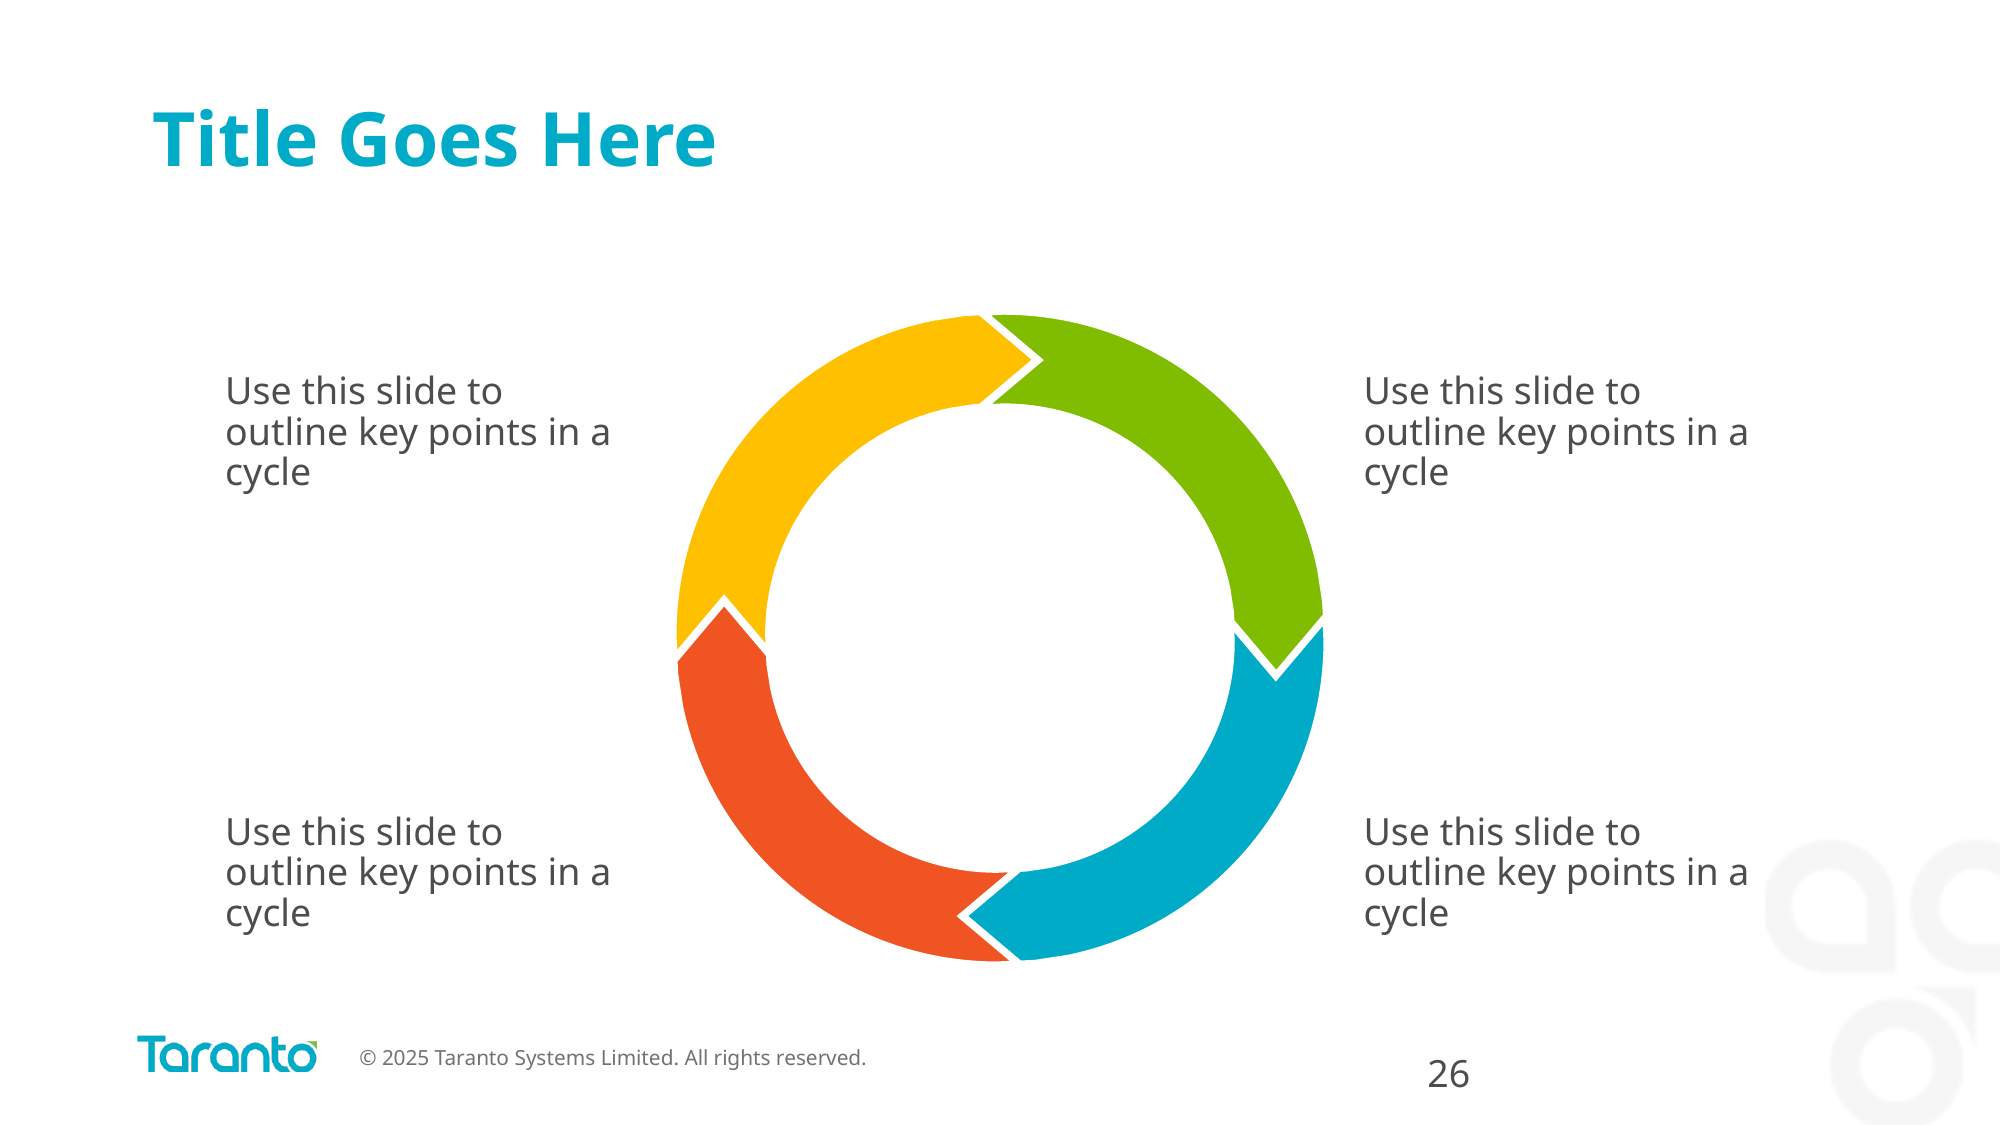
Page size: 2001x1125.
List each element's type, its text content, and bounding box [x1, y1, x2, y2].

title Title Goes Here [137, 59, 1863, 225]
list Use this slide to outline key points in a cycle [210, 805, 651, 903]
list Use this slide to outline key points in a cycle [1348, 365, 1790, 462]
slide_number 26 [1412, 1042, 1863, 1103]
list Use this slide to outline key points in a cycle [210, 365, 651, 462]
list Use this slide to outline key points in a cycle [1348, 805, 1790, 903]
